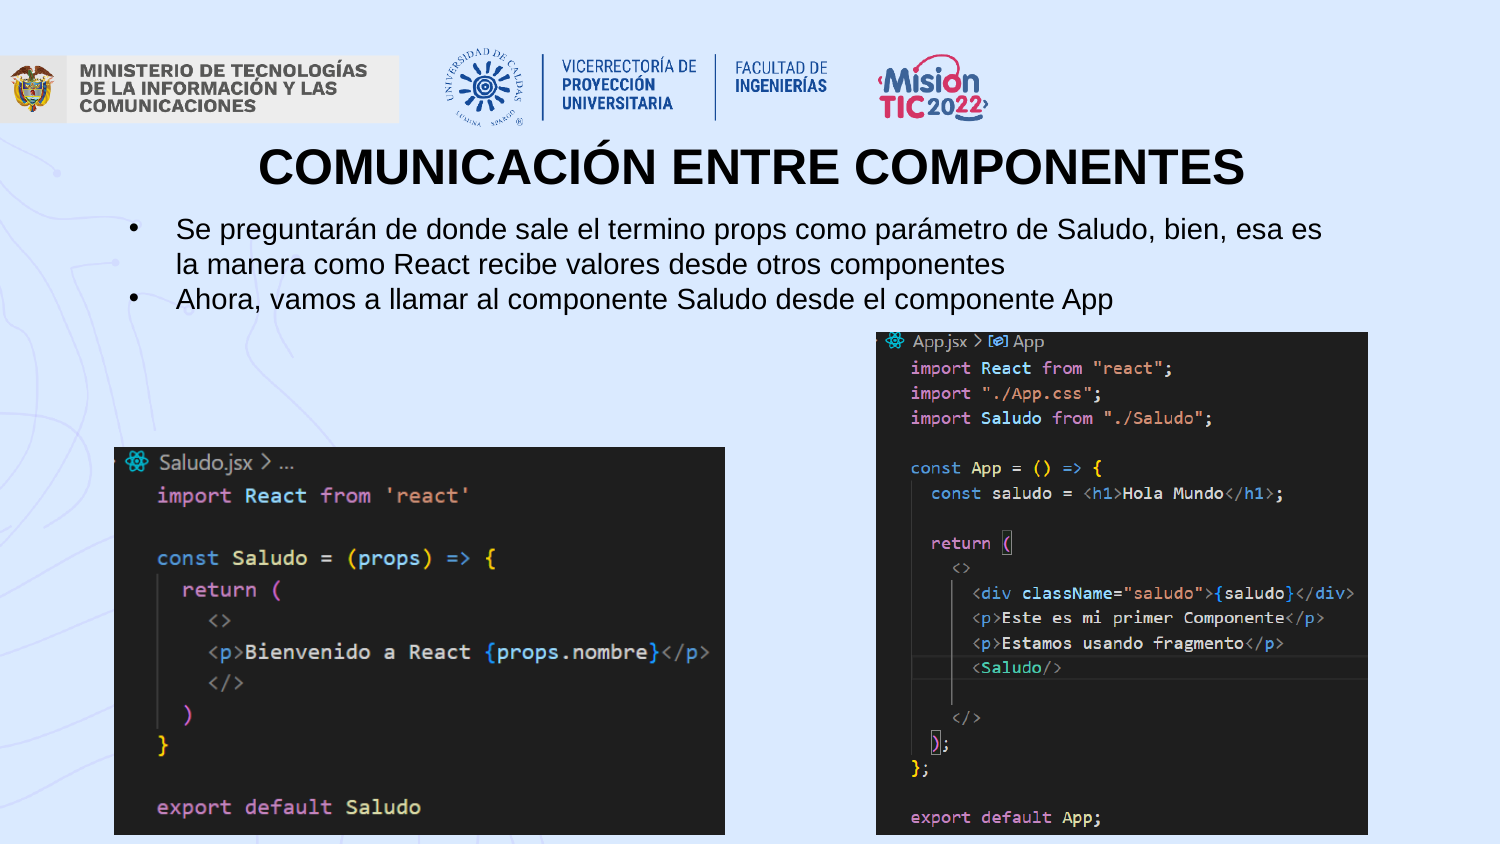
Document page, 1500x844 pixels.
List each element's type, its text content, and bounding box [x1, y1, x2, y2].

text_box COMUNICACIÓN ENTRE COMPONENTES [198, 127, 1306, 202]
text_box Se preguntarán de donde sale el termino props como parámetro de Saludo, bien, esa es la manera como React recibe valores desde otros componentes Ahora, vamos a llamar al componente Saludo desde el componente App [114, 202, 1358, 358]
picture [0, 0, 1500, 844]
